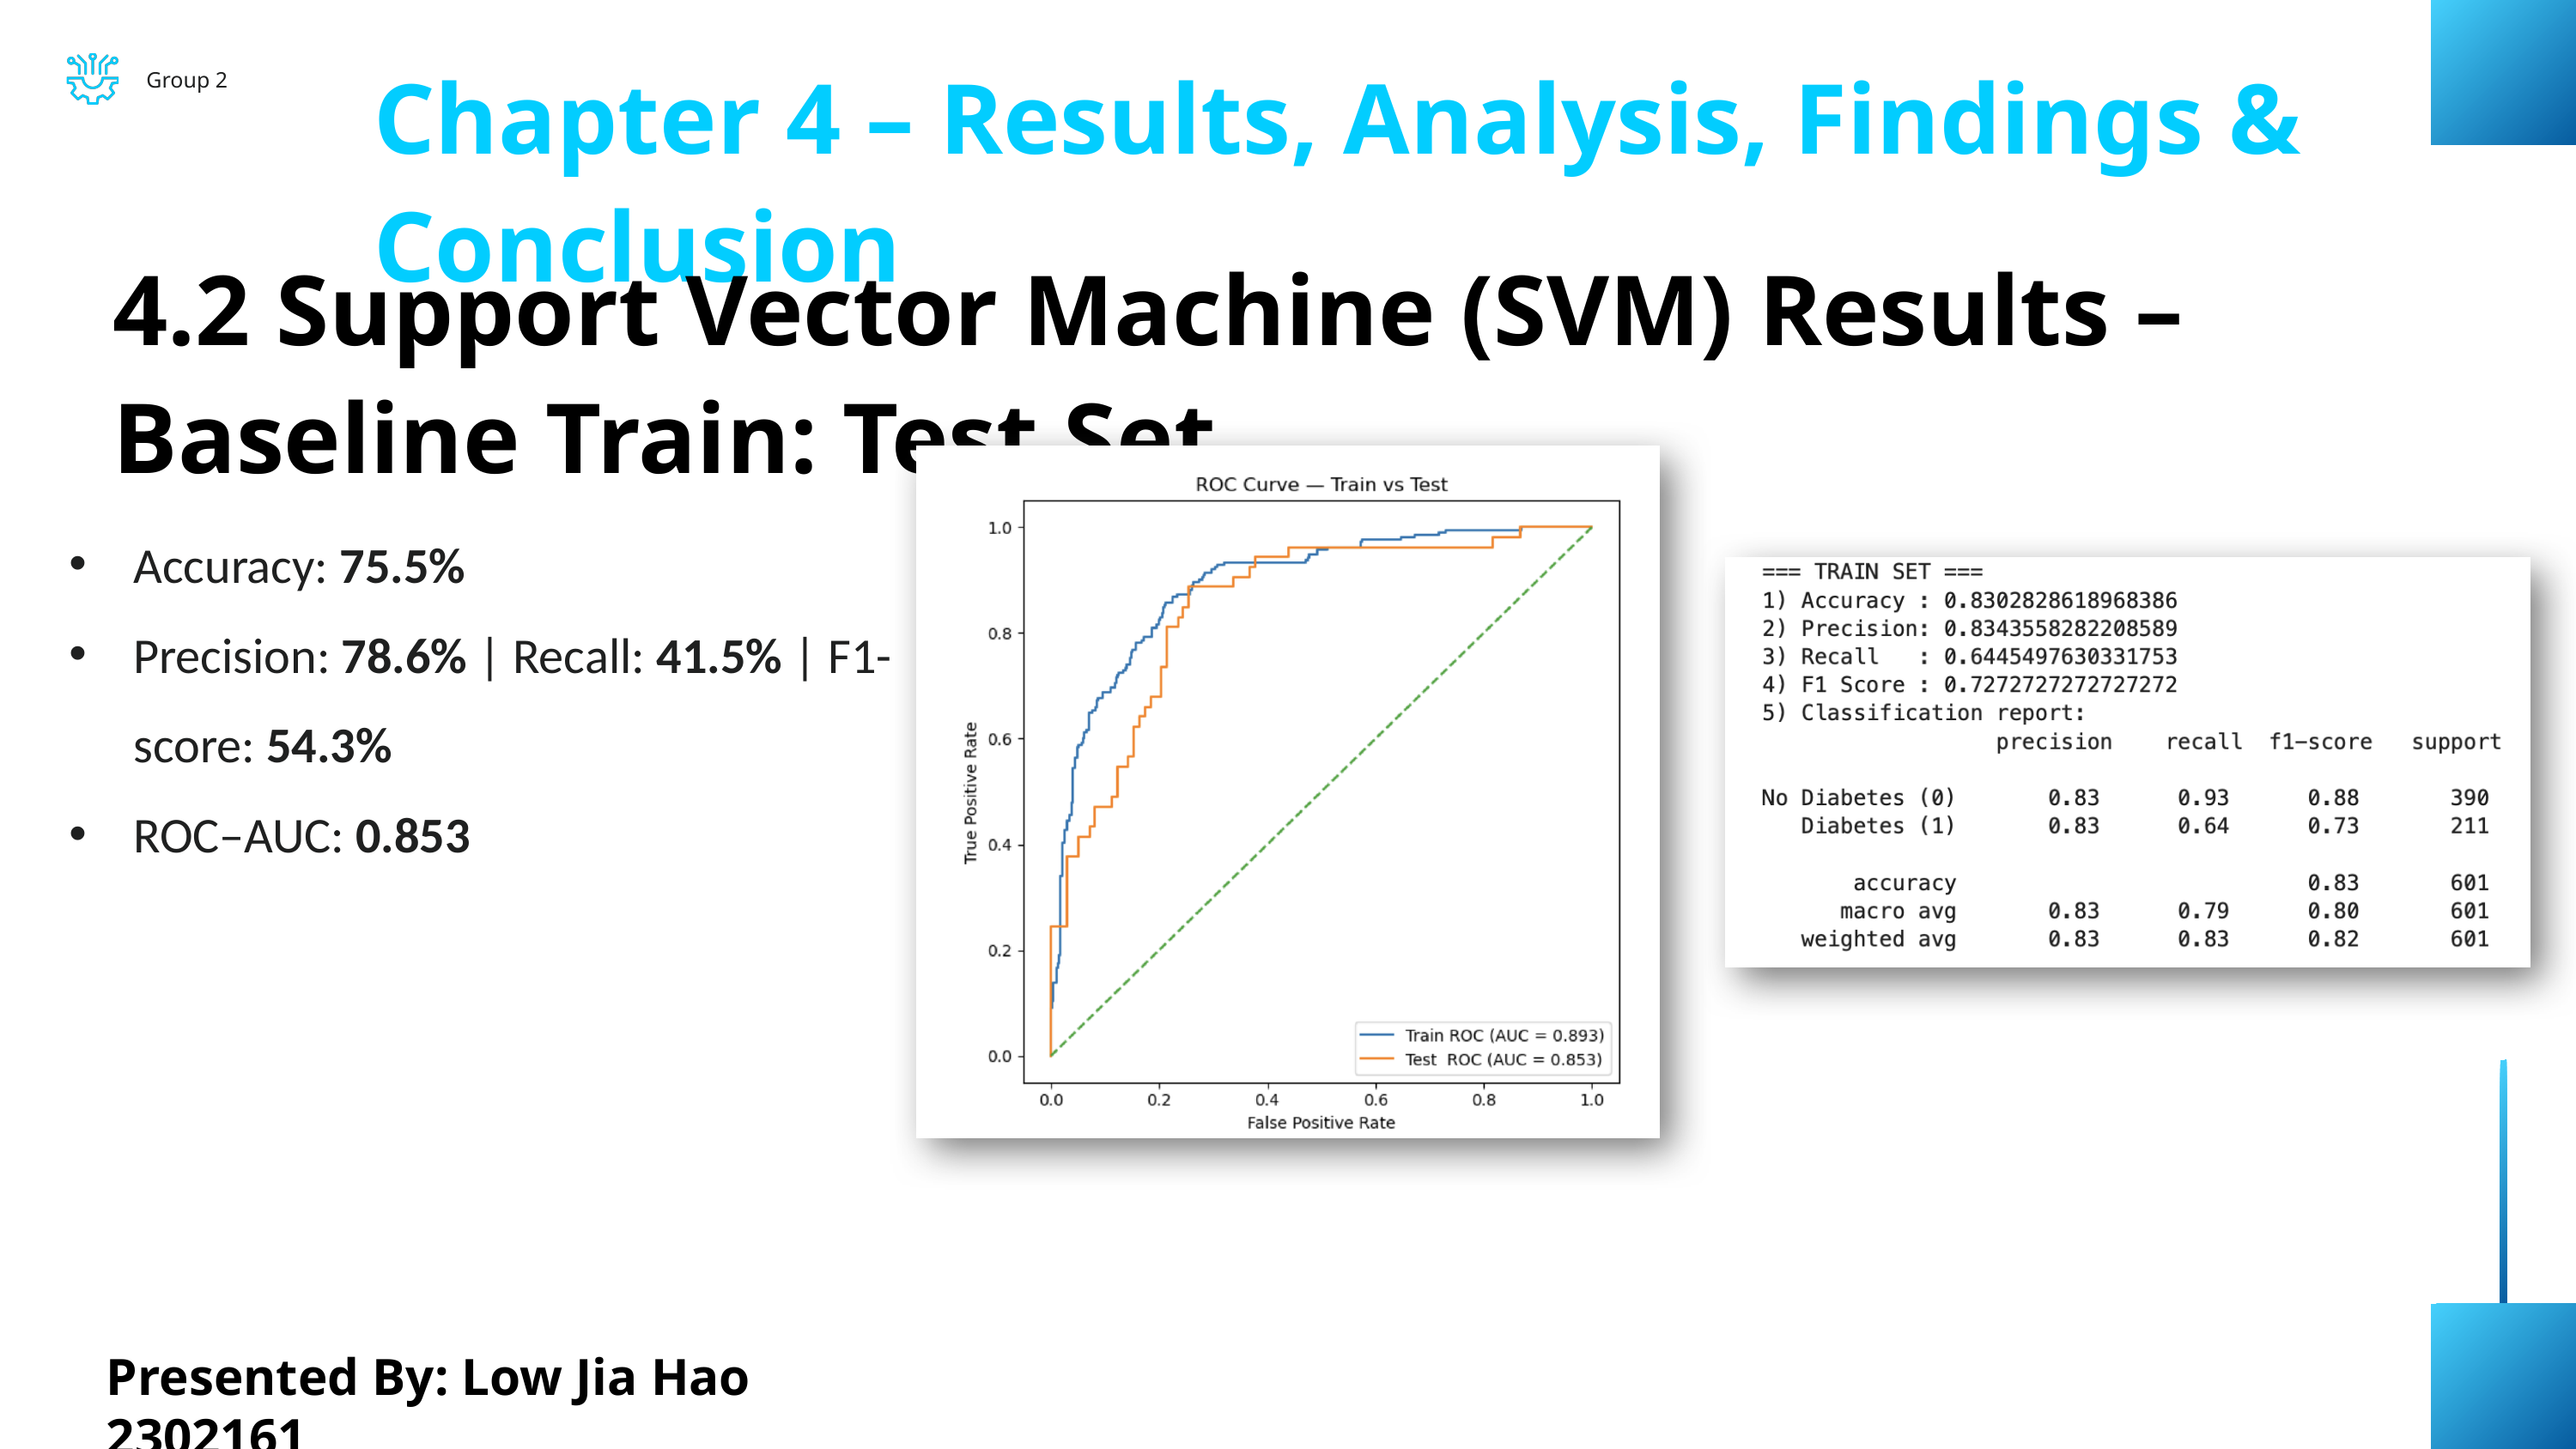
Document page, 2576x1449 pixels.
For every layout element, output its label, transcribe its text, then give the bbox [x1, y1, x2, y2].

text_box Accuracy: 75.5% Precision: 78.6% | Recall: 41.5% | F1-score: 54.3% ROC–AUC: 0.853 [69, 502, 901, 864]
text_box Chapter 4 – Results, Analysis, Findings & Conclusion [374, 45, 2382, 237]
text_box Presented By: Low Jia Hao 2302161 [94, 1339, 838, 1449]
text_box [2430, 0, 2576, 145]
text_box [2500, 1059, 2507, 1302]
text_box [2430, 1303, 2576, 1449]
picture [915, 446, 1660, 1138]
text_box Group 2 [146, 62, 325, 93]
text_box 4.2 Support Vector Machine (SVM) Results – Baseline Train: Test Set [112, 237, 2530, 493]
picture [1725, 557, 2531, 967]
text_box [66, 53, 119, 105]
